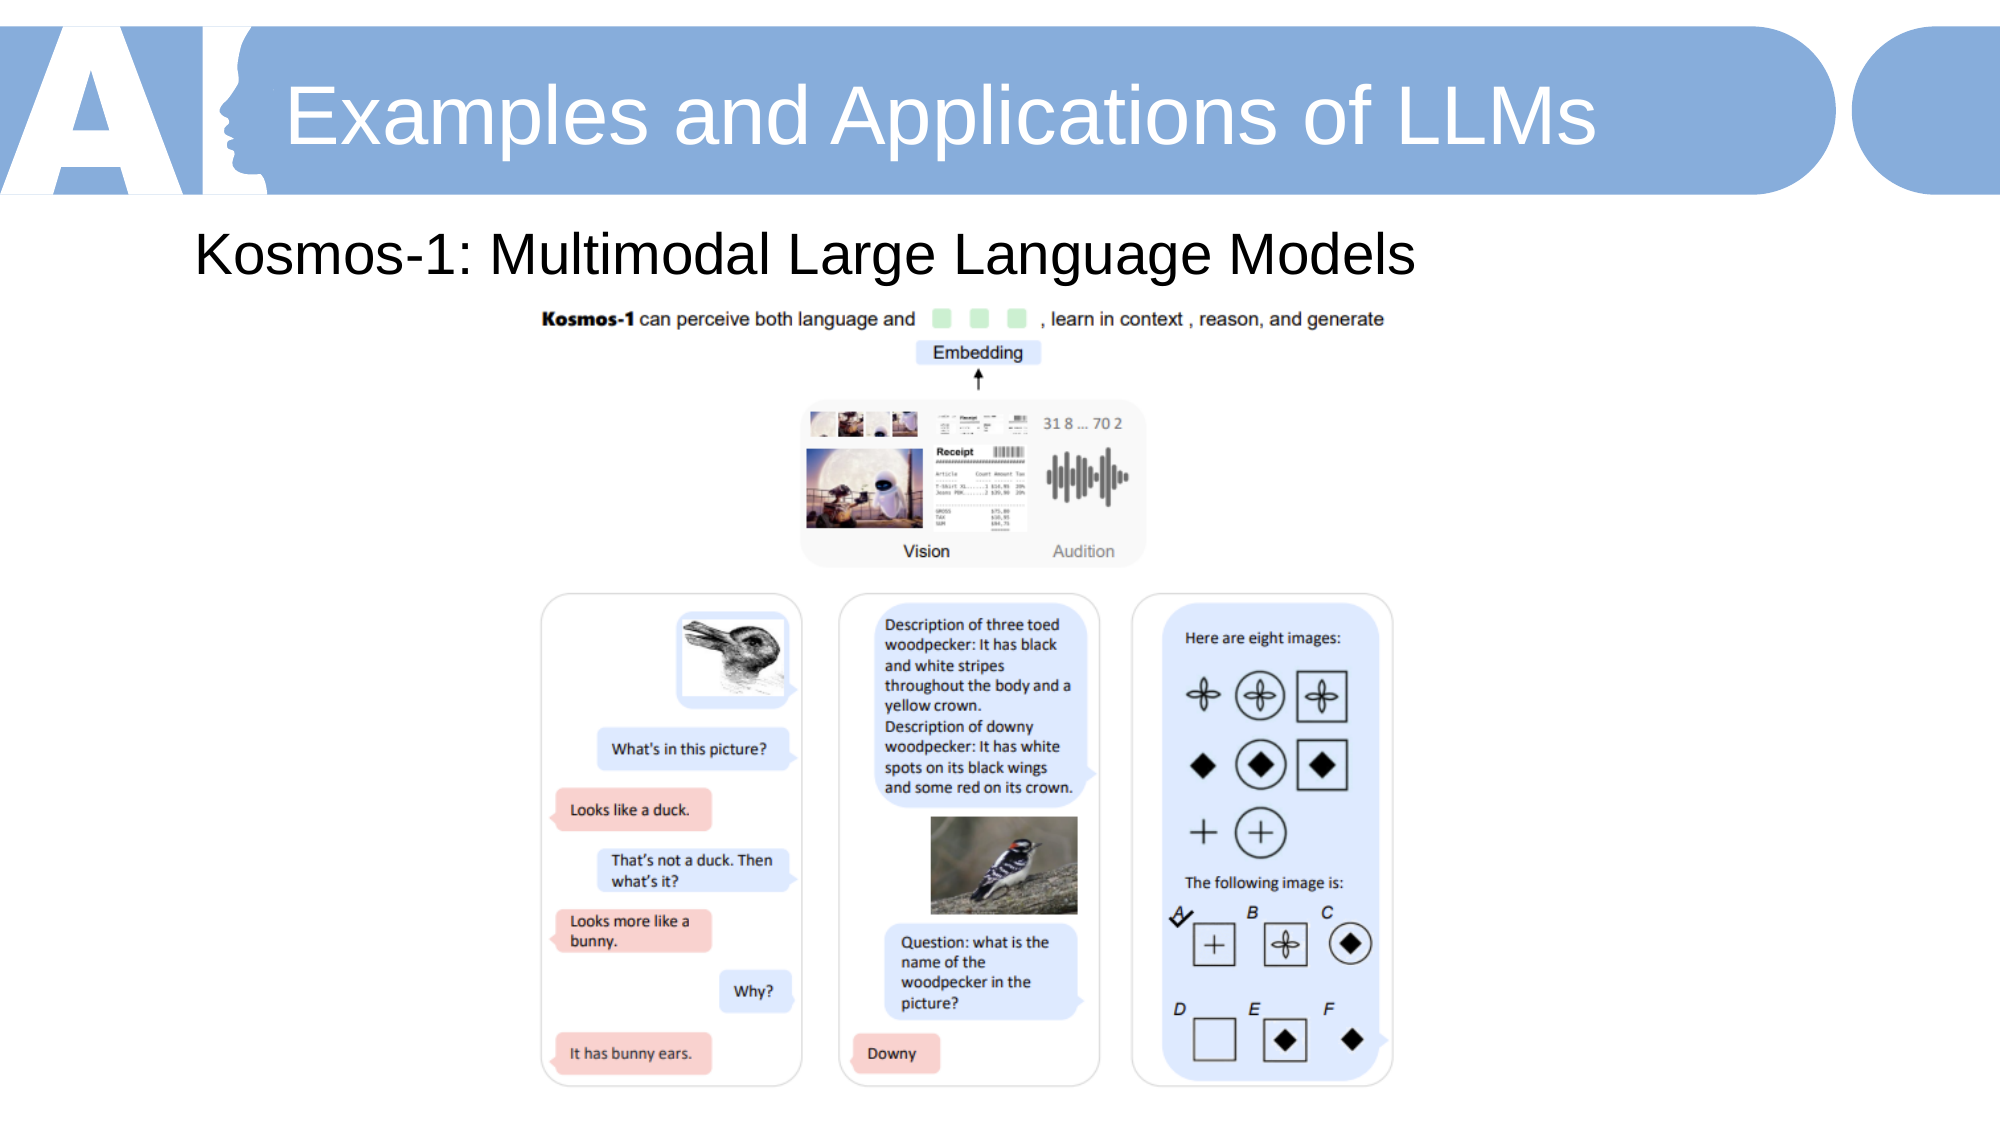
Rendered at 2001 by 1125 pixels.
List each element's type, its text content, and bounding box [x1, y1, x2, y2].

text_box Kosmos-1: Multimodal Large Language Models [179, 209, 1760, 294]
list Examples and Applications of LLMs [270, 57, 1874, 177]
picture [521, 294, 1419, 1096]
